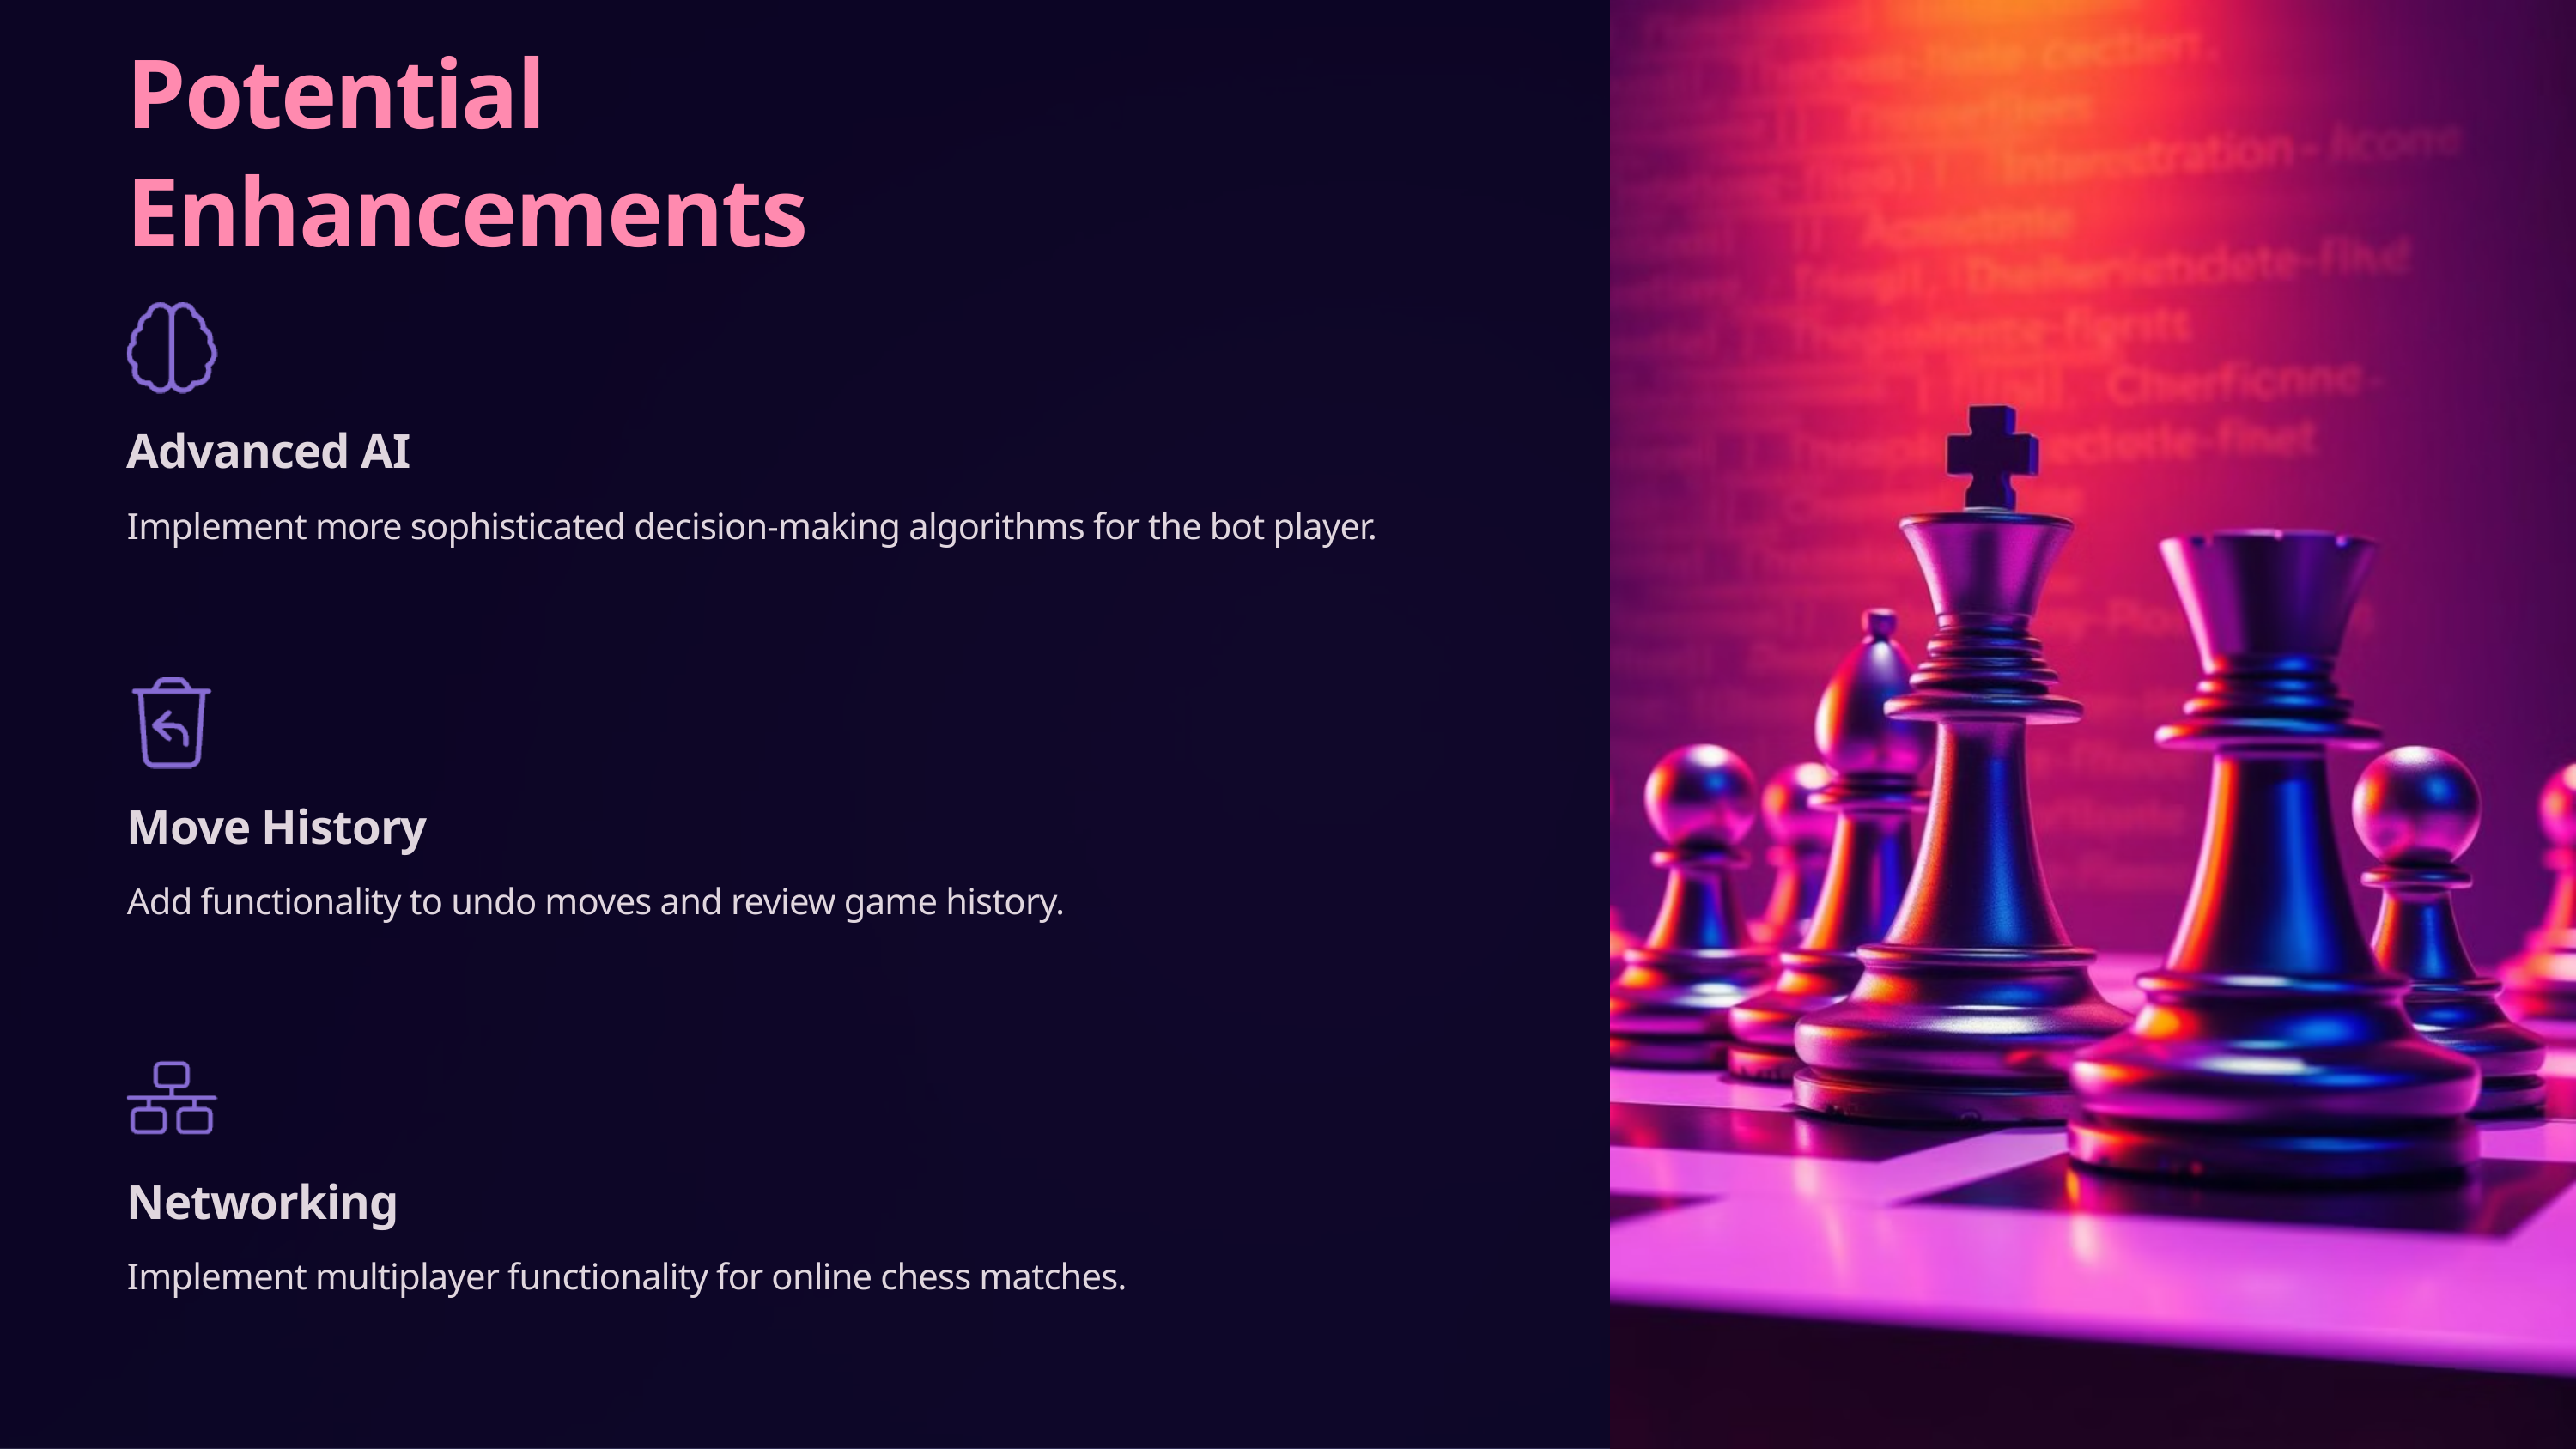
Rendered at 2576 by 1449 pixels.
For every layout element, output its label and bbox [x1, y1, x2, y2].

text_box [126, 302, 218, 394]
text_box [126, 1052, 218, 1144]
text_box [126, 677, 218, 769]
text_box [1609, 0, 2576, 1449]
text_box [0, 0, 1607, 1449]
